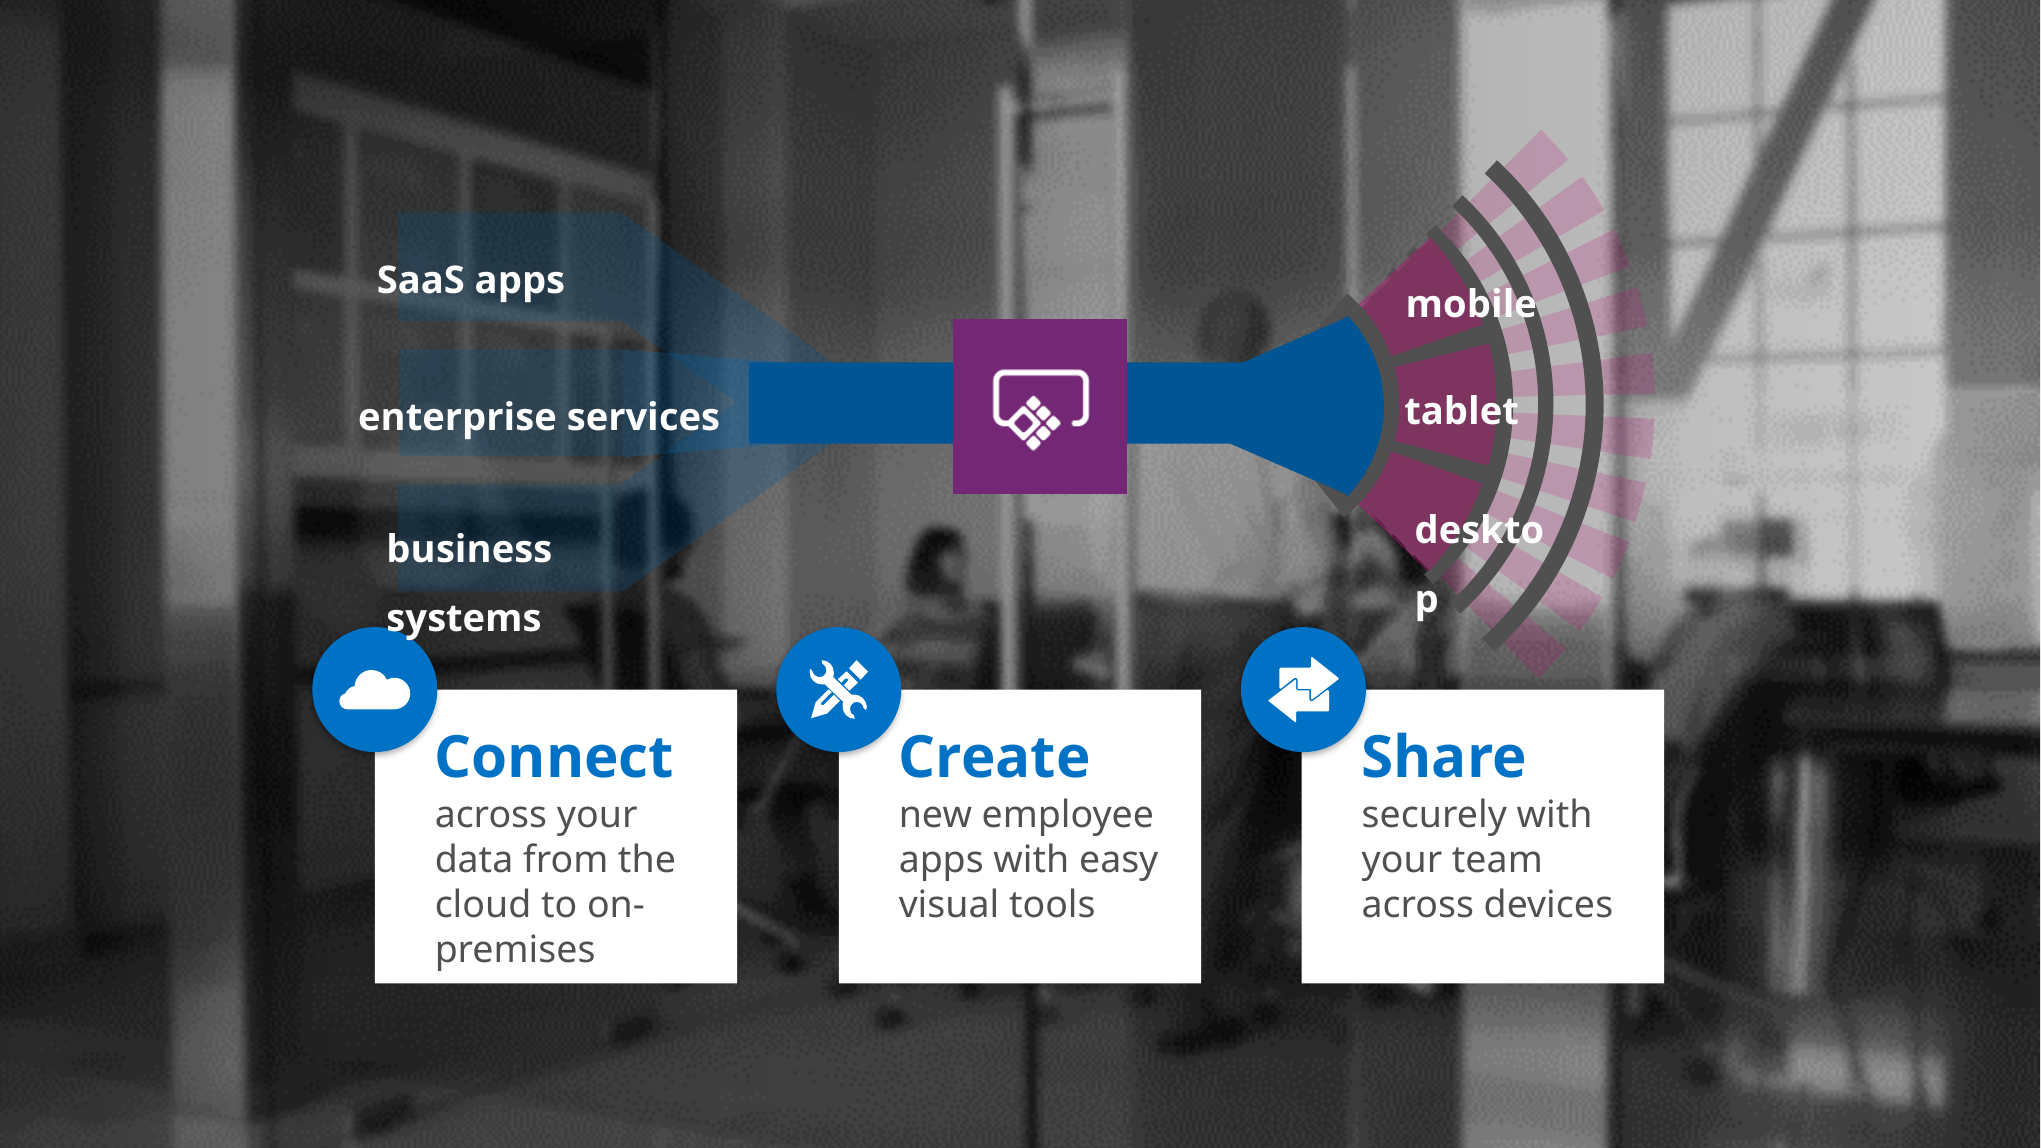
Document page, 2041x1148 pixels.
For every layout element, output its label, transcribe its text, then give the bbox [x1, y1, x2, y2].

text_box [371, 212, 892, 593]
text_box Connect across your data from the cloud to on-premises [373, 687, 739, 986]
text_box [312, 626, 438, 753]
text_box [776, 626, 878, 753]
text_box Share securely with your team across devices [1300, 687, 1666, 986]
picture [0, 0, 2041, 1148]
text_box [748, 260, 1400, 548]
text_box Create new employee apps with easy visual tools [837, 761, 1203, 986]
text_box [883, 16, 1656, 788]
